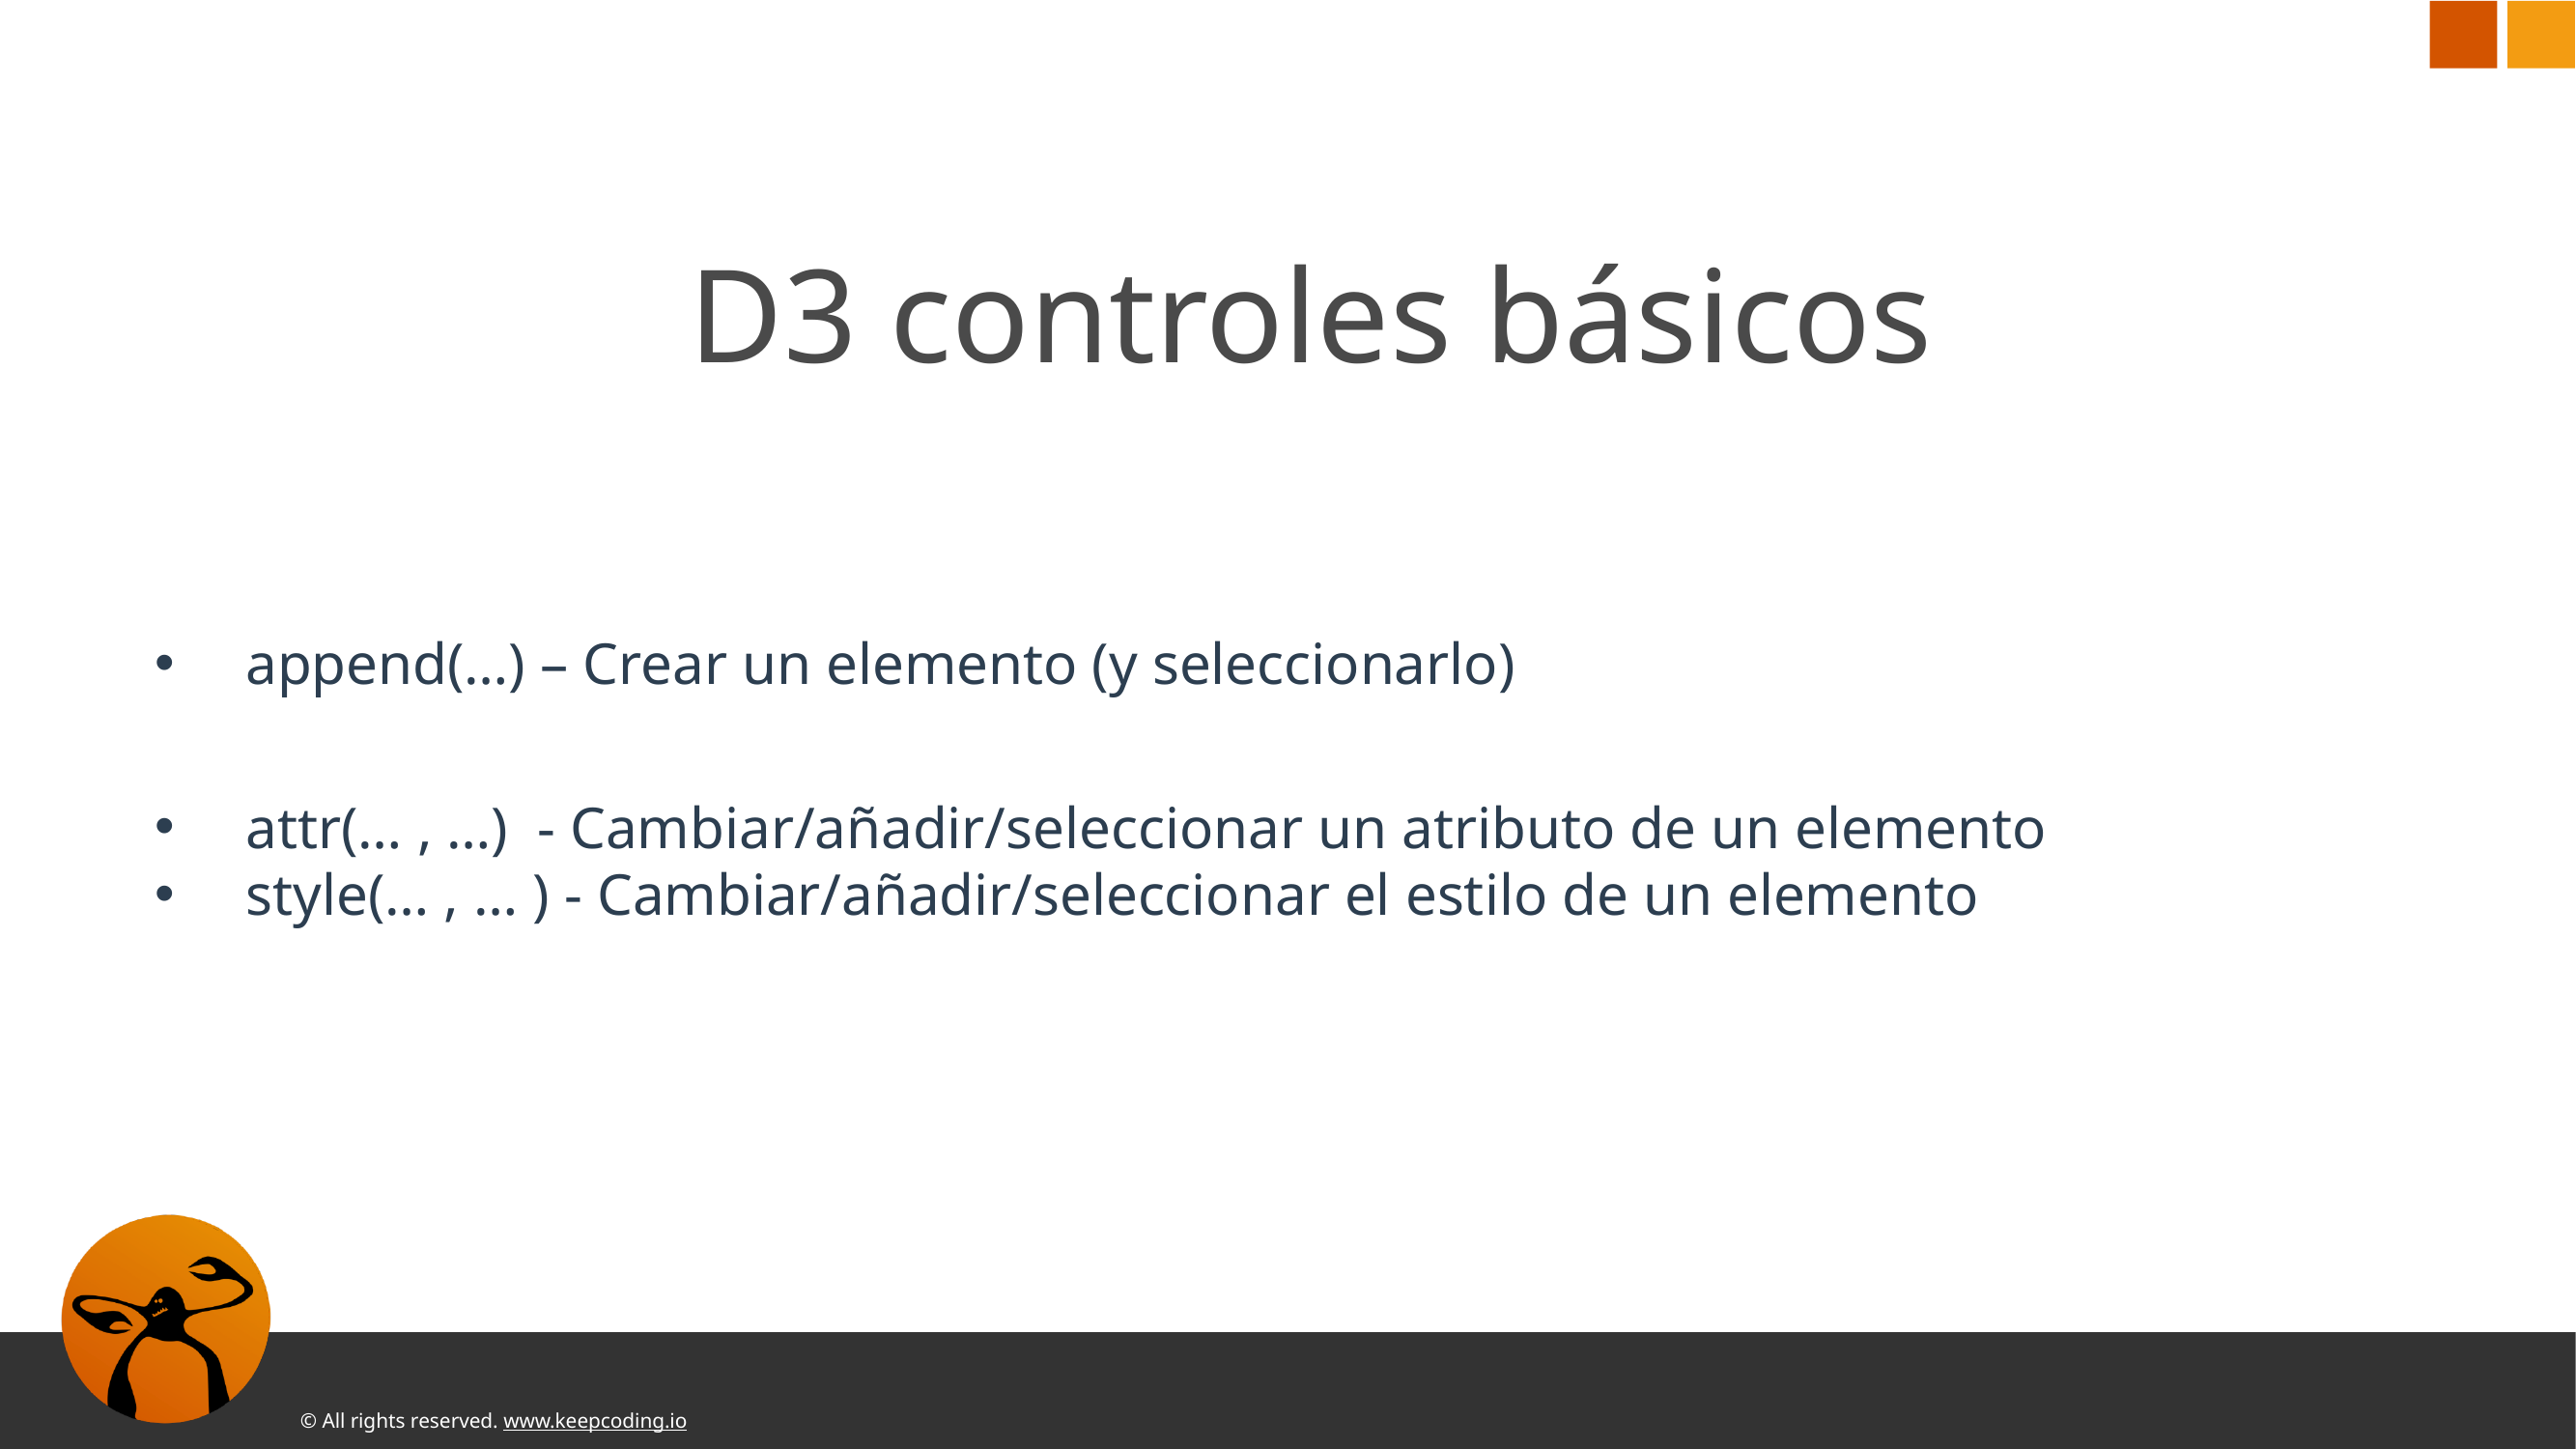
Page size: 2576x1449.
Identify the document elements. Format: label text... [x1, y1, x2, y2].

title D3 controles básicos [327, 224, 2295, 384]
list append(…) – Crear un elemento (y seleccionarlo) attr(… , …) - Cambiar/añadir/seleccionar un atributo de un elemento style(… , … ) - Cambiar/añadir/seleccionar el estilo de un elemento [147, 455, 2529, 1201]
picture [0, 1157, 424, 1449]
